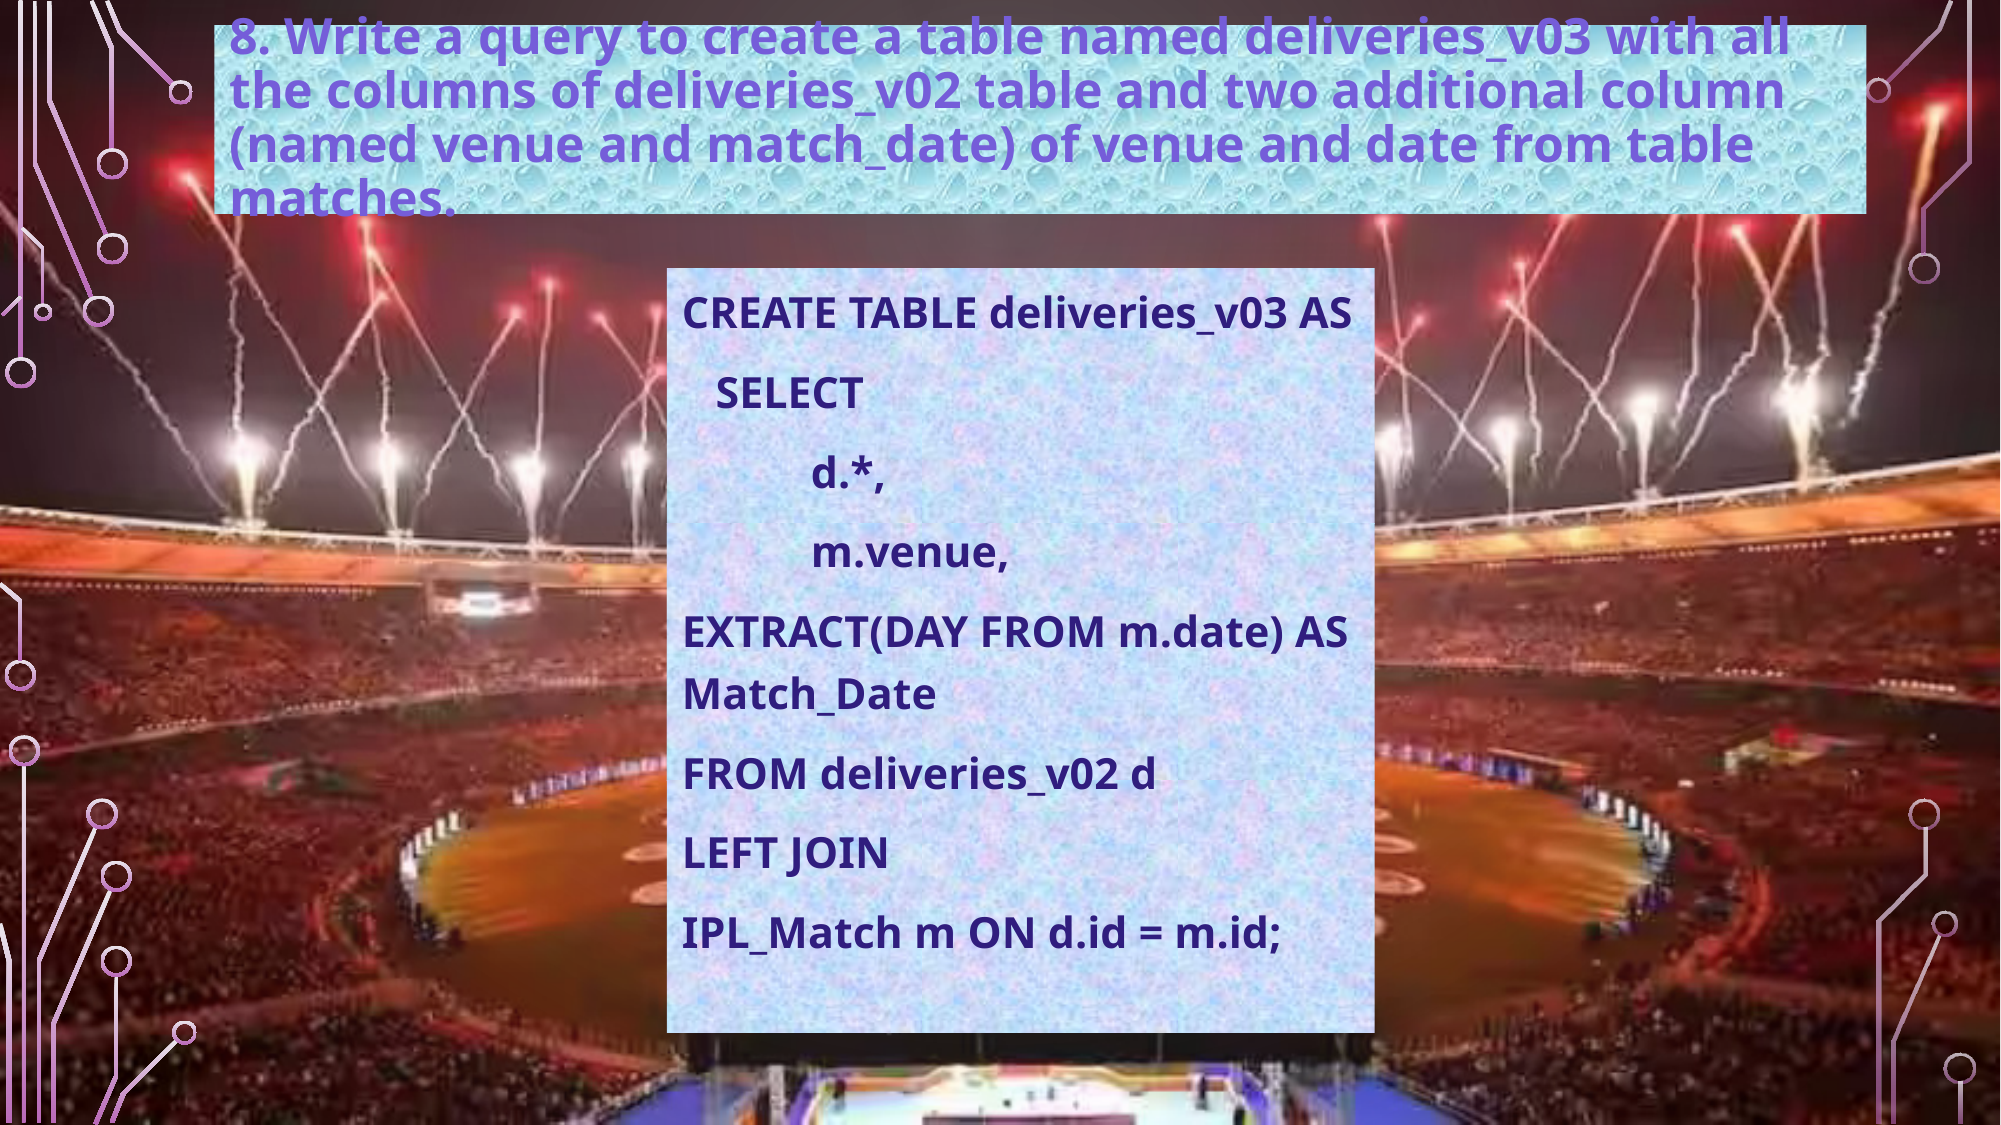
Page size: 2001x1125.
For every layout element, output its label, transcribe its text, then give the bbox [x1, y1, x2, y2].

list CREATE TABLE deliveries_v03 AS SELECT d.*, m.venue, EXTRACT(DAY FROM m.date) AS Match_Date FROM deliveries_v02 d LEFT JOIN IPL_Match m ON d.id = m.id; [666, 268, 1375, 1033]
title 8. Write a query to create a table named deliveries_v03 with all the columns of deliveries_v02 table and two additional column (named venue and match_date) of venue and date from table matches. [214, 25, 1867, 214]
